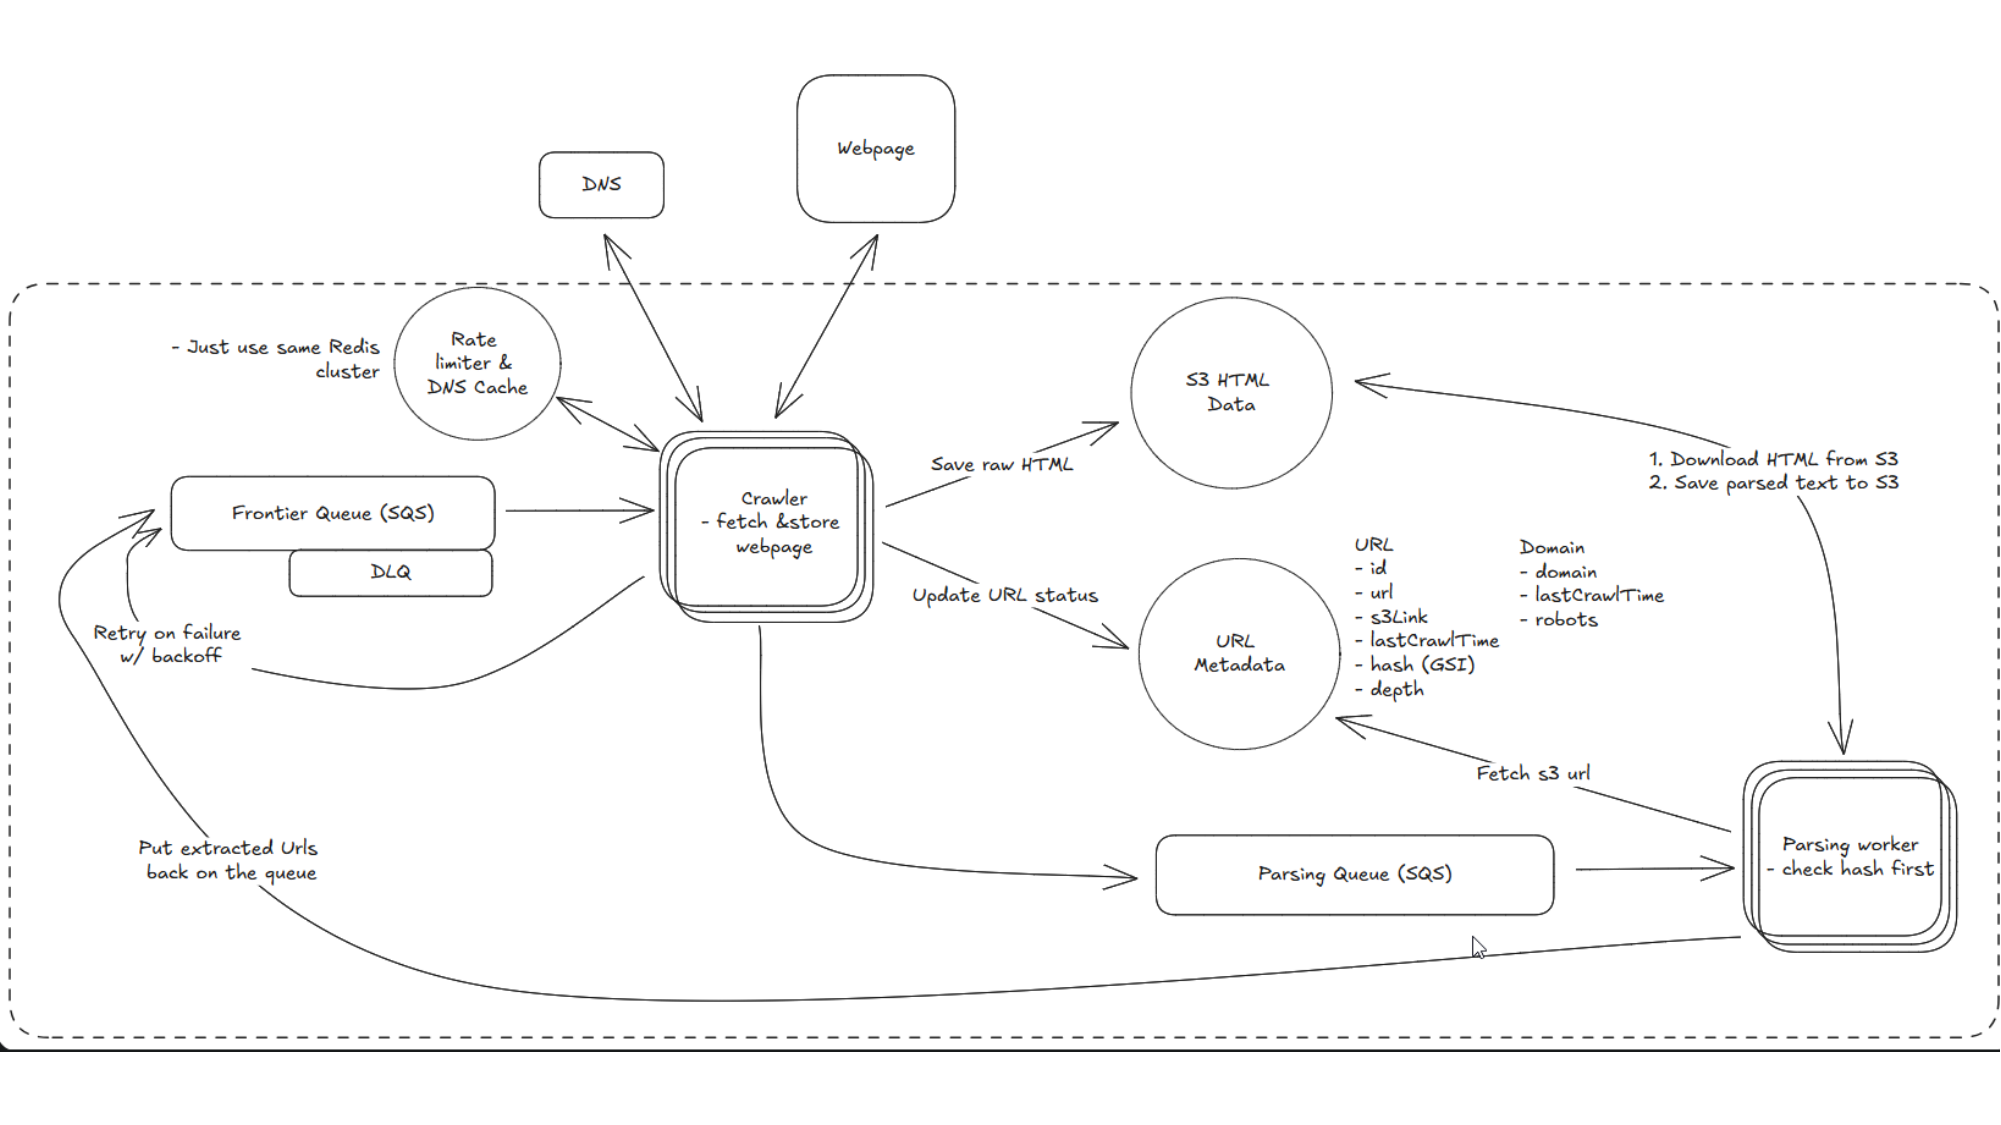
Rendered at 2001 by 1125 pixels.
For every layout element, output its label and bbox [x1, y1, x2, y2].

picture [0, 72, 2000, 1053]
